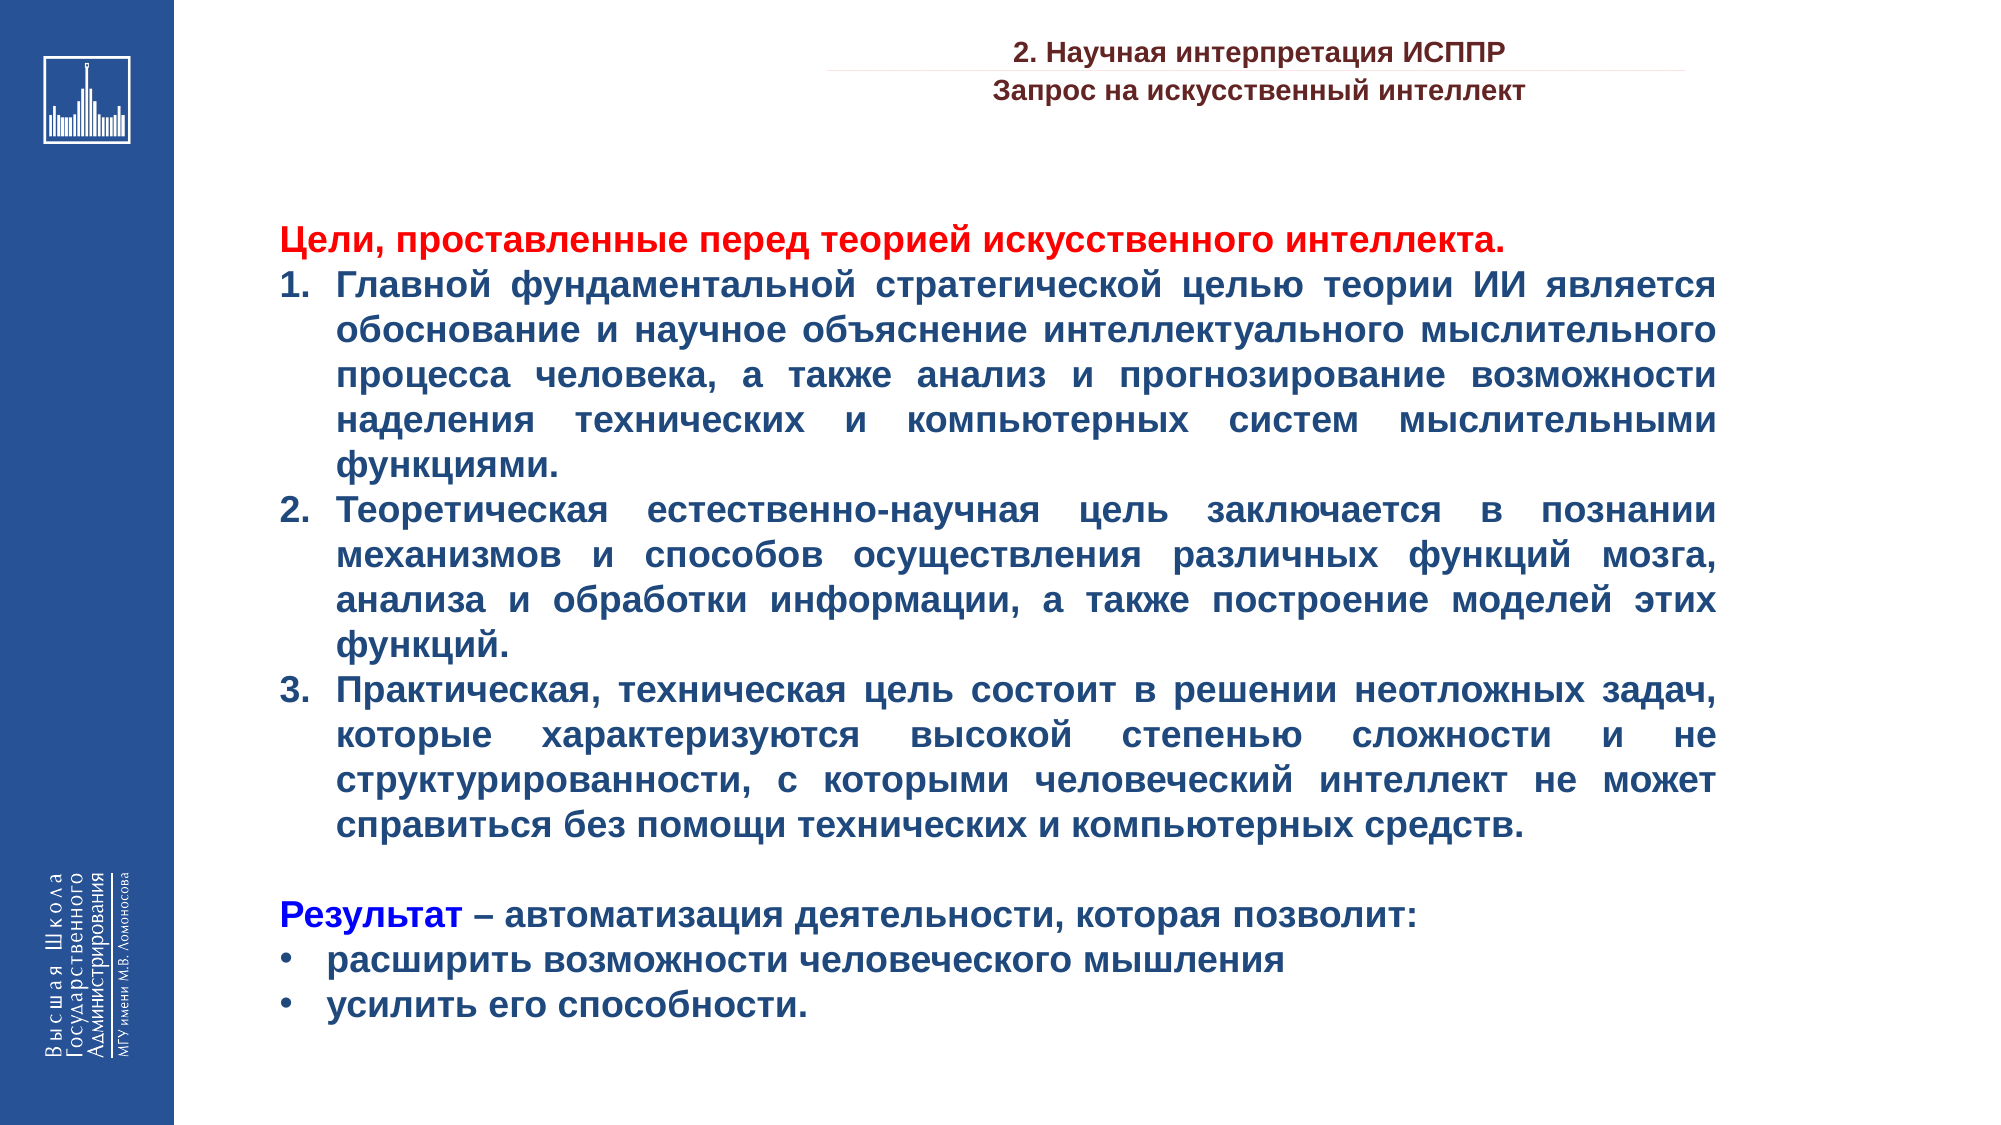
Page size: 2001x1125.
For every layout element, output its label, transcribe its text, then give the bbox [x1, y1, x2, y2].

text_box 2. Научная интерпретация ИСППР _________________________________________________________________________________________________________________________________________________________________________________________________________________________________________________________________________________________________________________________________________________________________________________________________________________________________________________________________________________________________________________________________________________________________________________________________________________________________________________________________________________________________________________________________________________________________________________________________________________________________________________________________________________________________ Запрос на искусственный интеллект [787, 14, 1733, 126]
picture [43, 56, 131, 144]
text_box Цели, проставленные перед теорией искусственного интеллекта. Главной фундаментальной стратегической целью теории ИИ является обоснование и научное объяснение интеллектуального мыслительного процесса человека, а также анализ и прогнозирование возможности наделения технических и компьютерных систем мыслительными функциями. Теоретическая естественно-научная цель заключается в познании механизмов и способов осуществления различных функций мозга, анализа и обработки информации, а также построение моделей этих функций. Практическая, техническая цель состоит в решении неотложных задач, которые характеризуются высокой степенью сложности и не структурированности, с которыми человеческий интеллект не может справиться без помощи технических и компьютерных средств. Результат – автоматизация деятельности, которая позволит: расширить возможности человеческого мышления усилить его способности. [264, 208, 1733, 1000]
